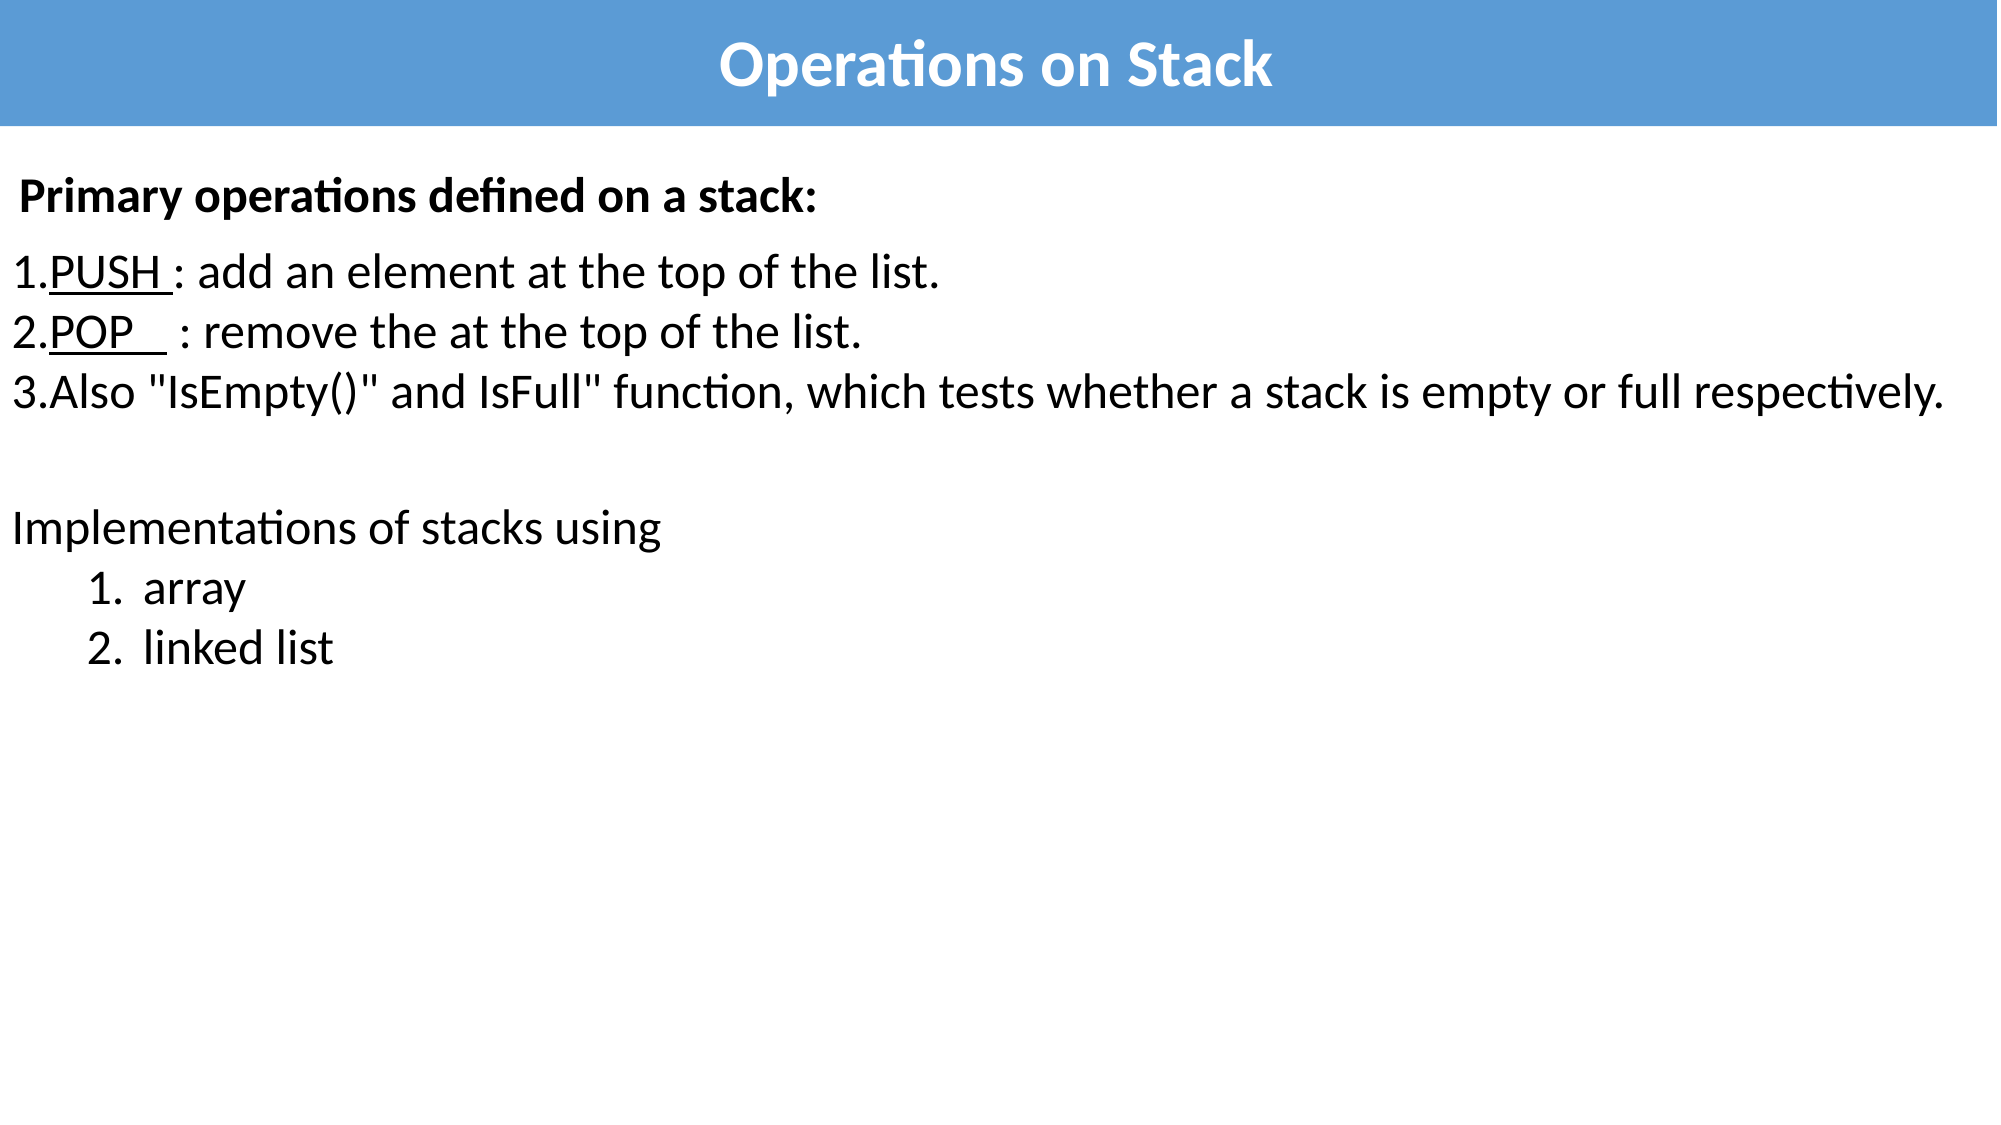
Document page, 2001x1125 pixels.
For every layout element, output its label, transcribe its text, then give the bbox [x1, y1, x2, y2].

text_box PUSH : add an element at the top of the list. POP : remove the at the top of the list. Also "IsEmpty()" and IsFull" function, which tests whether a stack is empty or full respectively. [0, 231, 1974, 426]
text_box Operations on Stack [0, 0, 1998, 127]
text_box Primary operations defined on a stack: [4, 155, 845, 231]
text_box Implementations of stacks using array linked list [0, 486, 997, 682]
